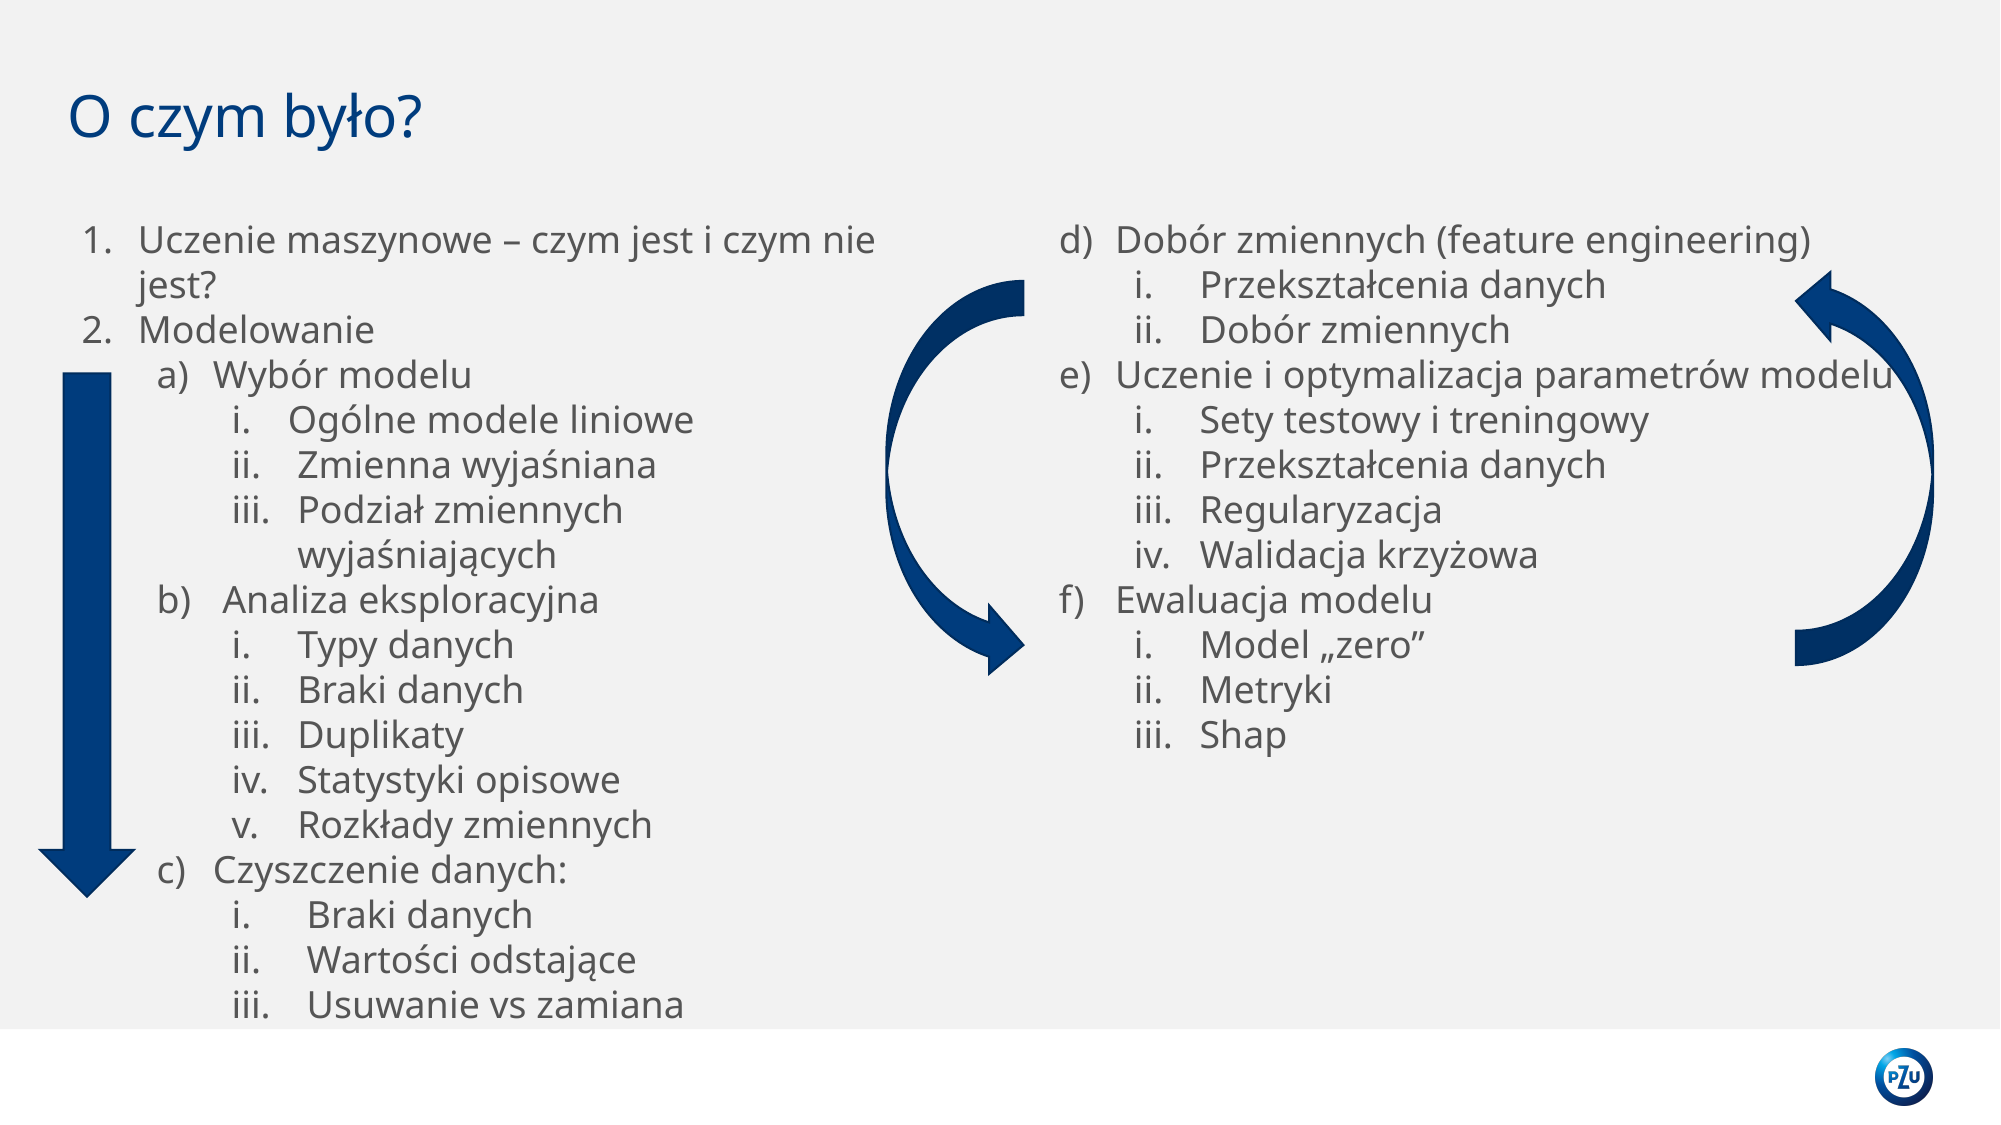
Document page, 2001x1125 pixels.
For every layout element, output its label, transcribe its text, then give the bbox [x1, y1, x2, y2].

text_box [886, 266, 1933, 680]
text_box Dobór zmiennych (feature engineering) Przekształcenia danych Dobór zmiennych Uczenie i optymalizacja parametrów modelu Sety testowy i treningowy Przekształcenia danych Regularyzacja Walidacja krzyżowa Ewaluacja modelu Model „zero” Metryki Shap [969, 680, 1913, 764]
text_box Dobór zmiennych (feature engineering) Przekształcenia danych Dobór zmiennych Uczenie i optymalizacja parametrów modelu Sety testowy i treningowy Przekształcenia danych Regularyzacja Walidacja krzyżowa Ewaluacja modelu Model „zero” Metryki Shap [969, 208, 1913, 266]
text_box Uczenie maszynowe – czym jest i czym nie jest? Modelowanie Wybór modelu Ogólne modele liniowe Zmienna wyjaśniana Podział zmiennych wyjaśniających Analiza eksploracyjna Typy danych Braki danych Duplikaty Statystyki opisowe Rozkłady zmiennych Czyszczenie danych: Braki danych Wartości odstające Usuwanie vs zamiana [66, 208, 910, 1034]
text_box [37, 372, 137, 899]
picture [1875, 1048, 1933, 1106]
list O czym było? [67, 90, 1934, 170]
